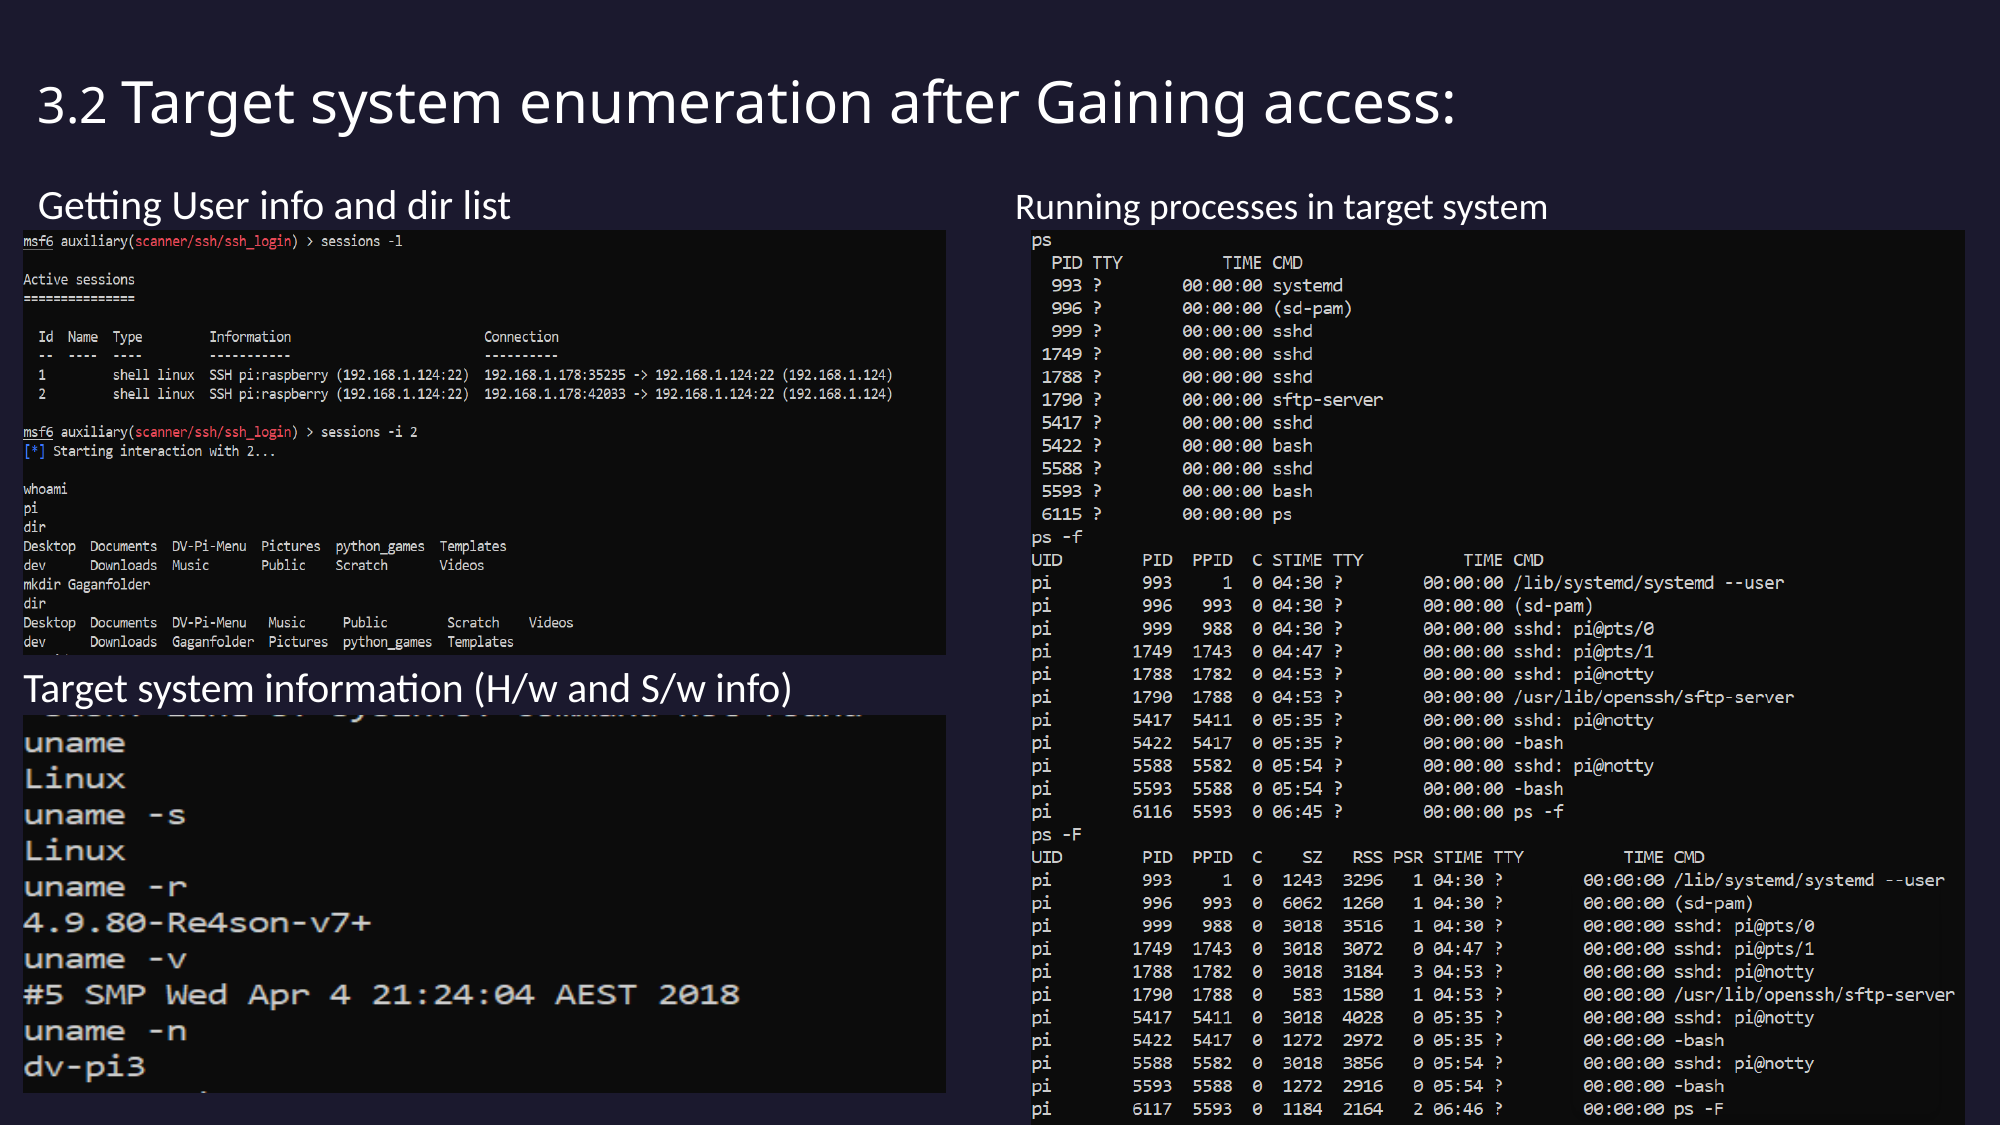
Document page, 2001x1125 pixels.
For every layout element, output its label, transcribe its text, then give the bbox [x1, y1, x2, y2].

picture [1031, 230, 1965, 1125]
list Target system information (H/w and S/w info) [23, 235, 983, 1014]
text_box 3.2 Target system enumeration after Gaining access: Getting User info and dir list Running processes in target system [23, 50, 2000, 235]
picture [23, 230, 946, 655]
text_box [0, 0, 2000, 1125]
picture [23, 715, 946, 1093]
